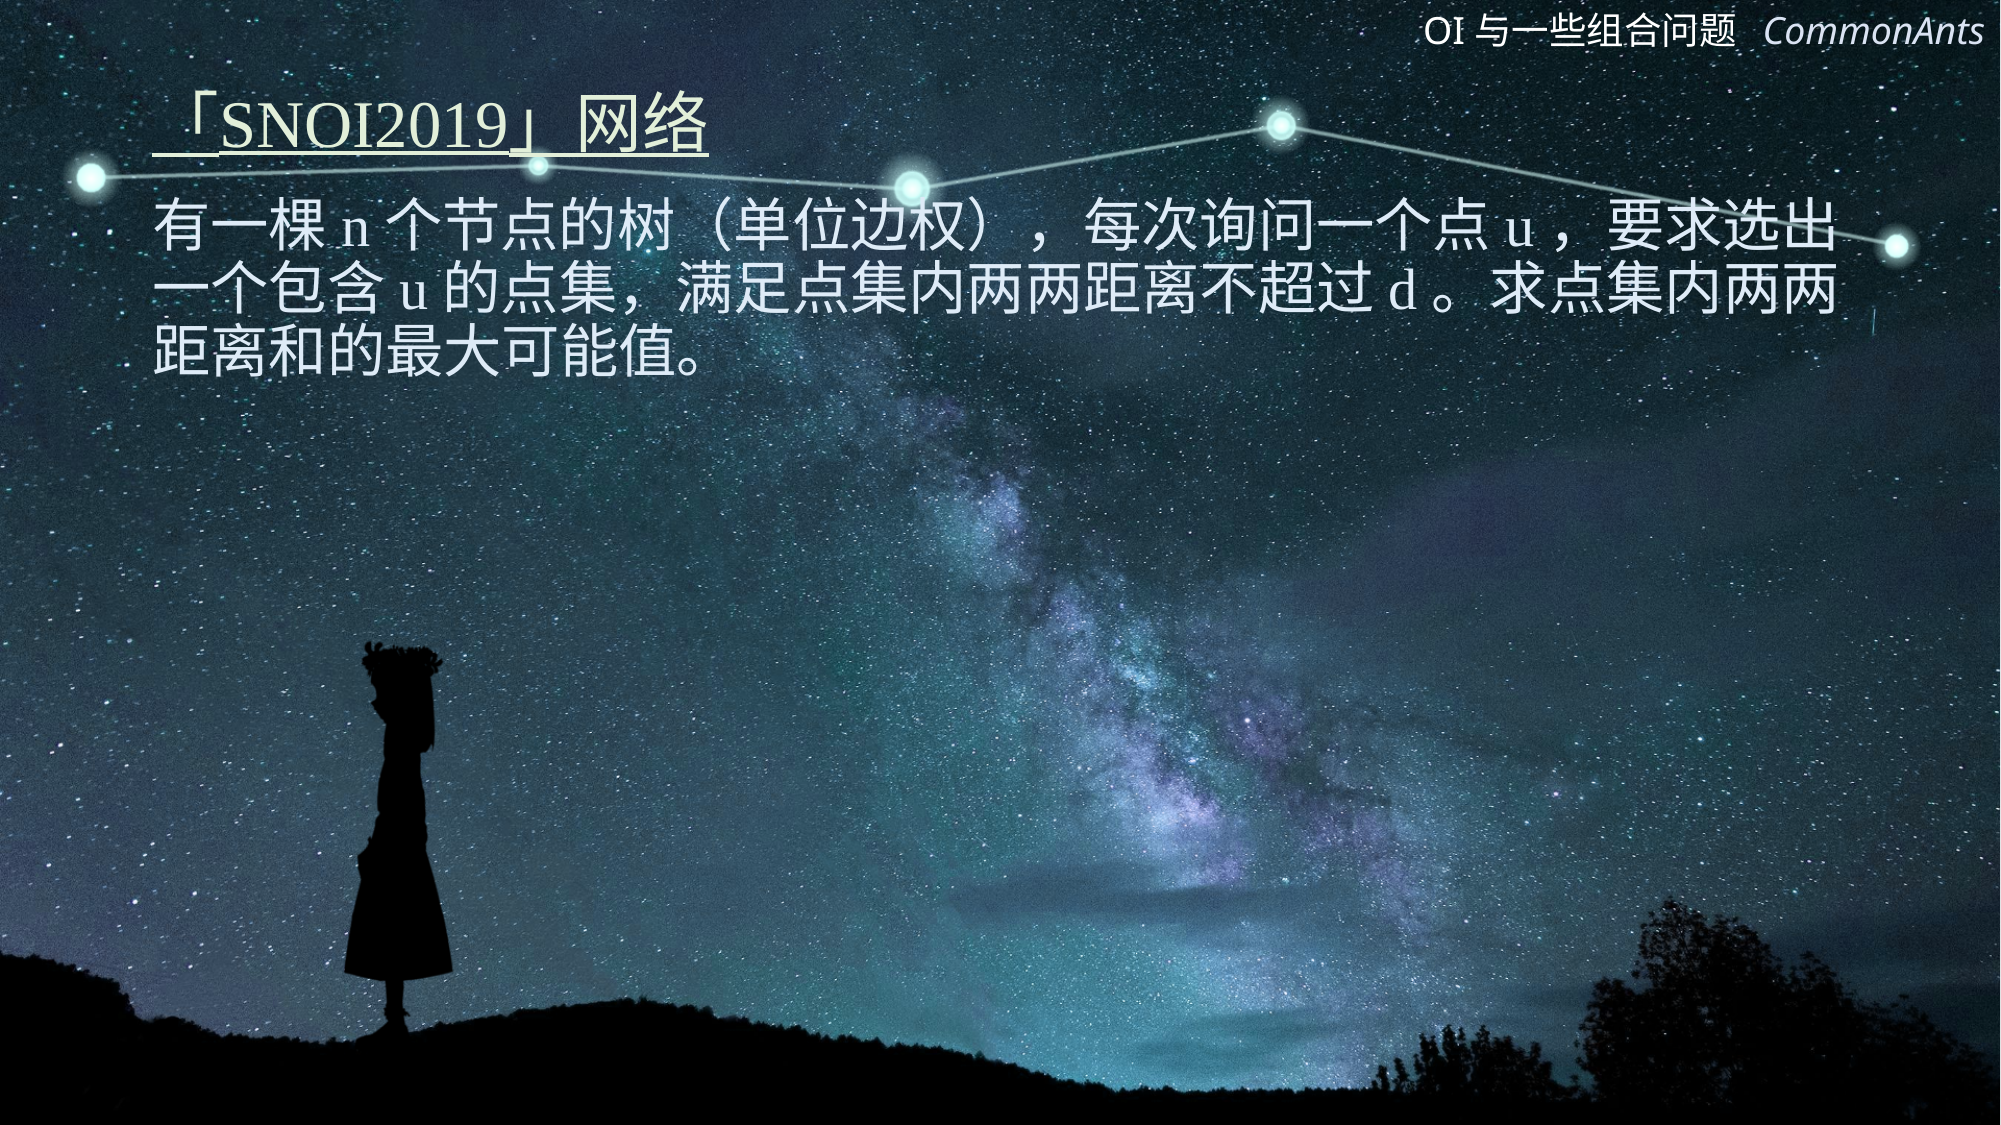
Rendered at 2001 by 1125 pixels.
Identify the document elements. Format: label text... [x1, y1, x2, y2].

picture [0, 0, 2001, 1125]
list 有一棵n个节点的树（单位边权），每次询问一个点u，要求选出一个包含u的点集，满足点集内两两距离不超过d。求点集内两两距离和的最大可能值。 [137, 188, 1863, 1111]
title 「SNOI2019」网络 [137, 59, 1863, 188]
